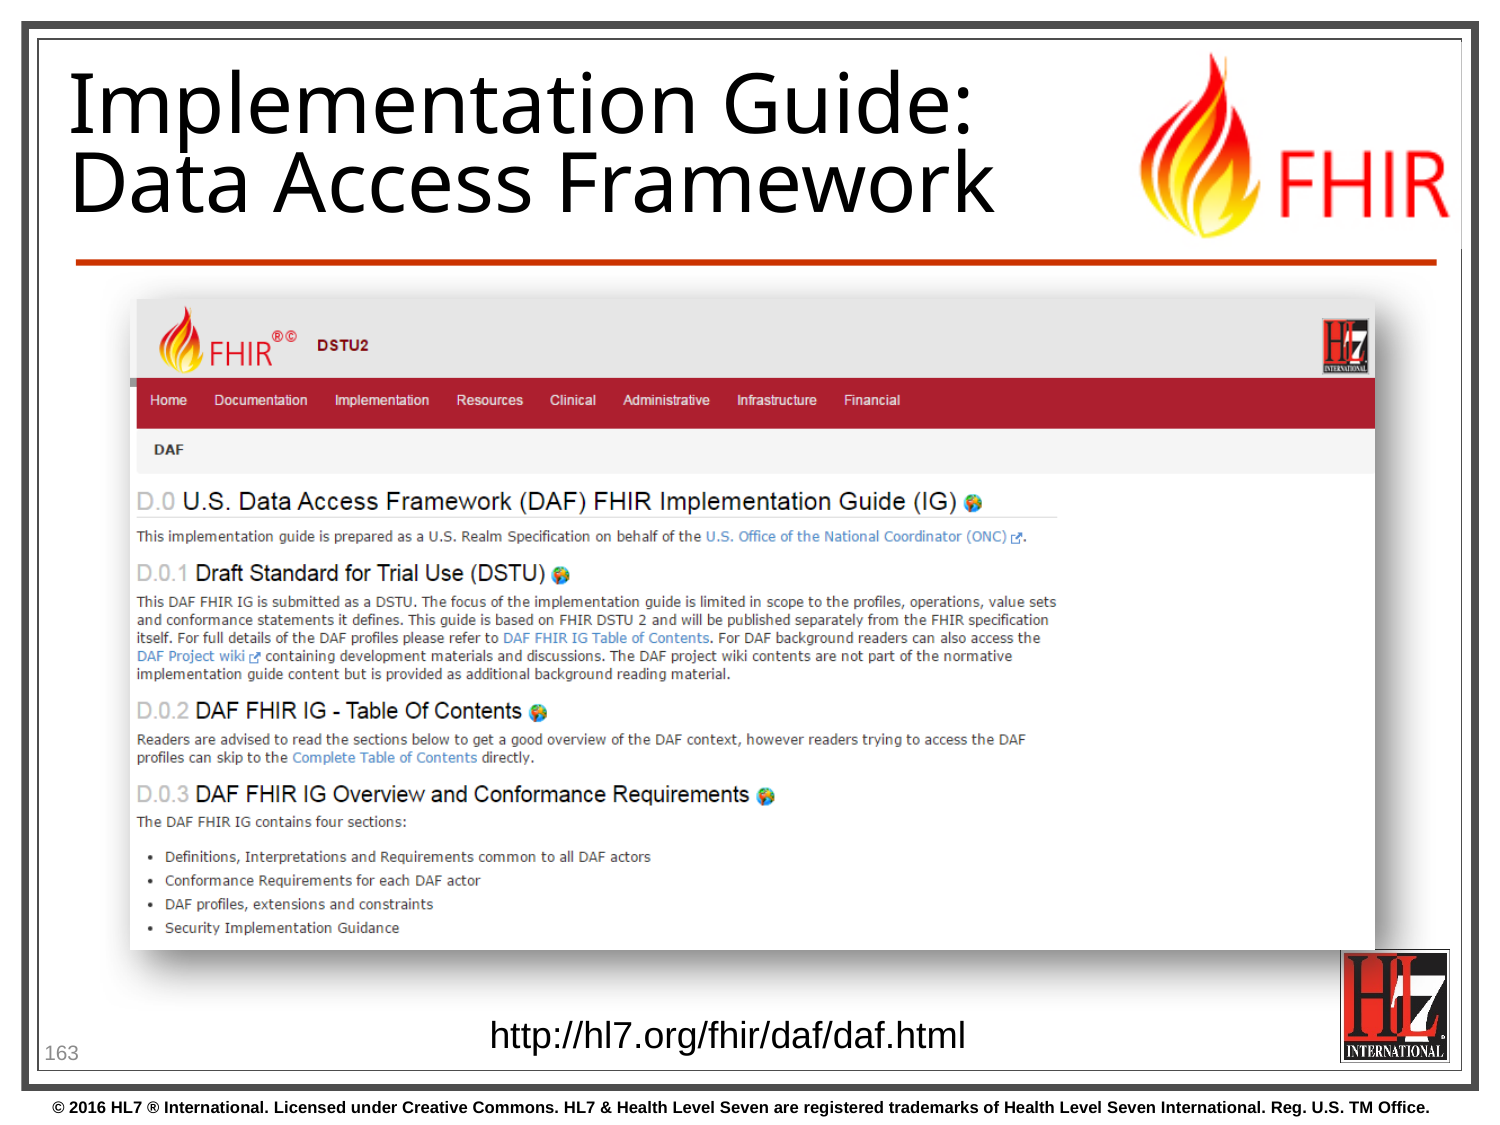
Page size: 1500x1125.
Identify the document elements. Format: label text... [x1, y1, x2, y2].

title Implementation Guide: Data Access Framework [53, 54, 1128, 244]
picture [1340, 949, 1450, 1063]
slide_number 163 [29, 1034, 148, 1071]
text_box http://hl7.org/fhir/daf/daf.html [474, 1003, 1000, 1064]
picture [129, 299, 1376, 951]
picture [1128, 42, 1462, 249]
